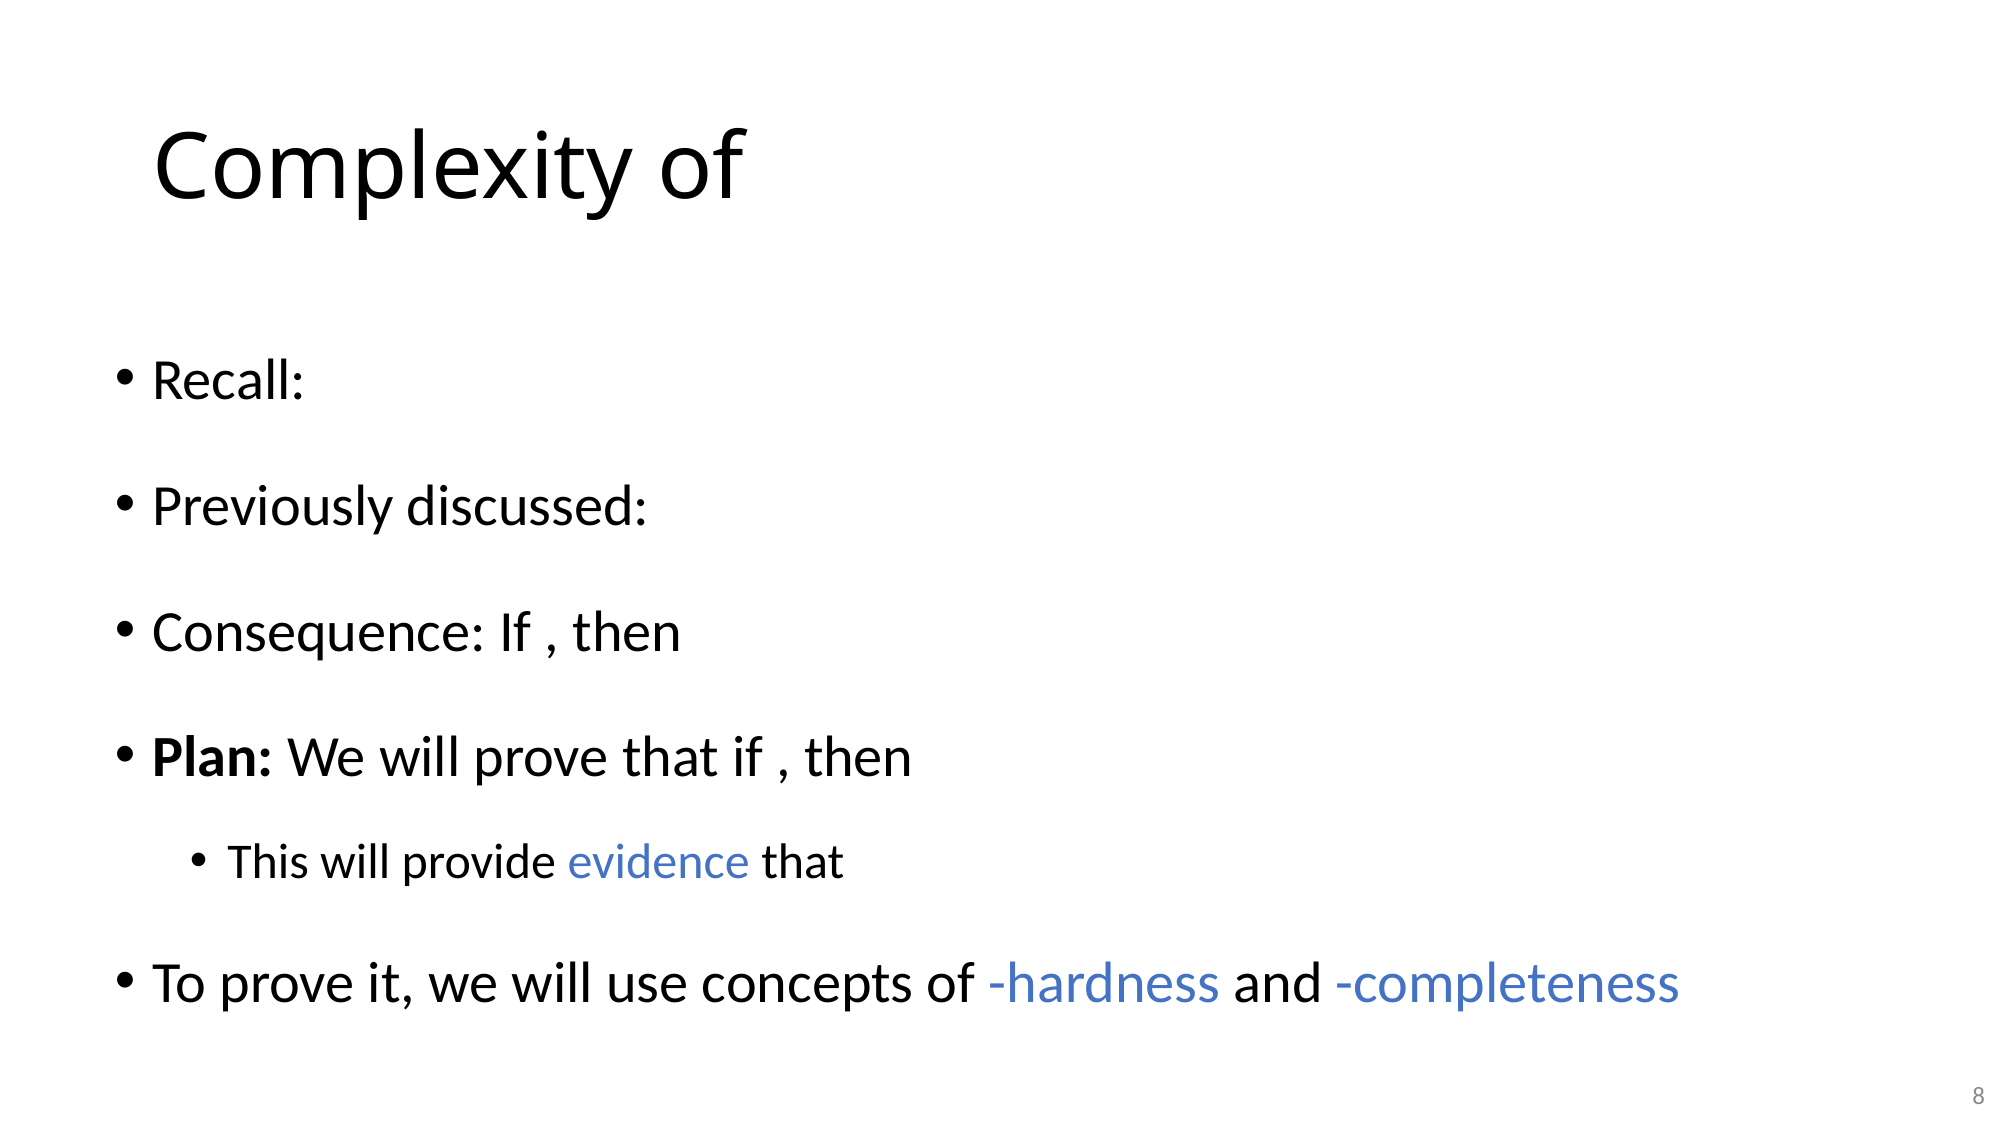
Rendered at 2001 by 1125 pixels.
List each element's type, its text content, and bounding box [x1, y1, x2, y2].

slide_number 8 [1550, 1064, 2000, 1125]
